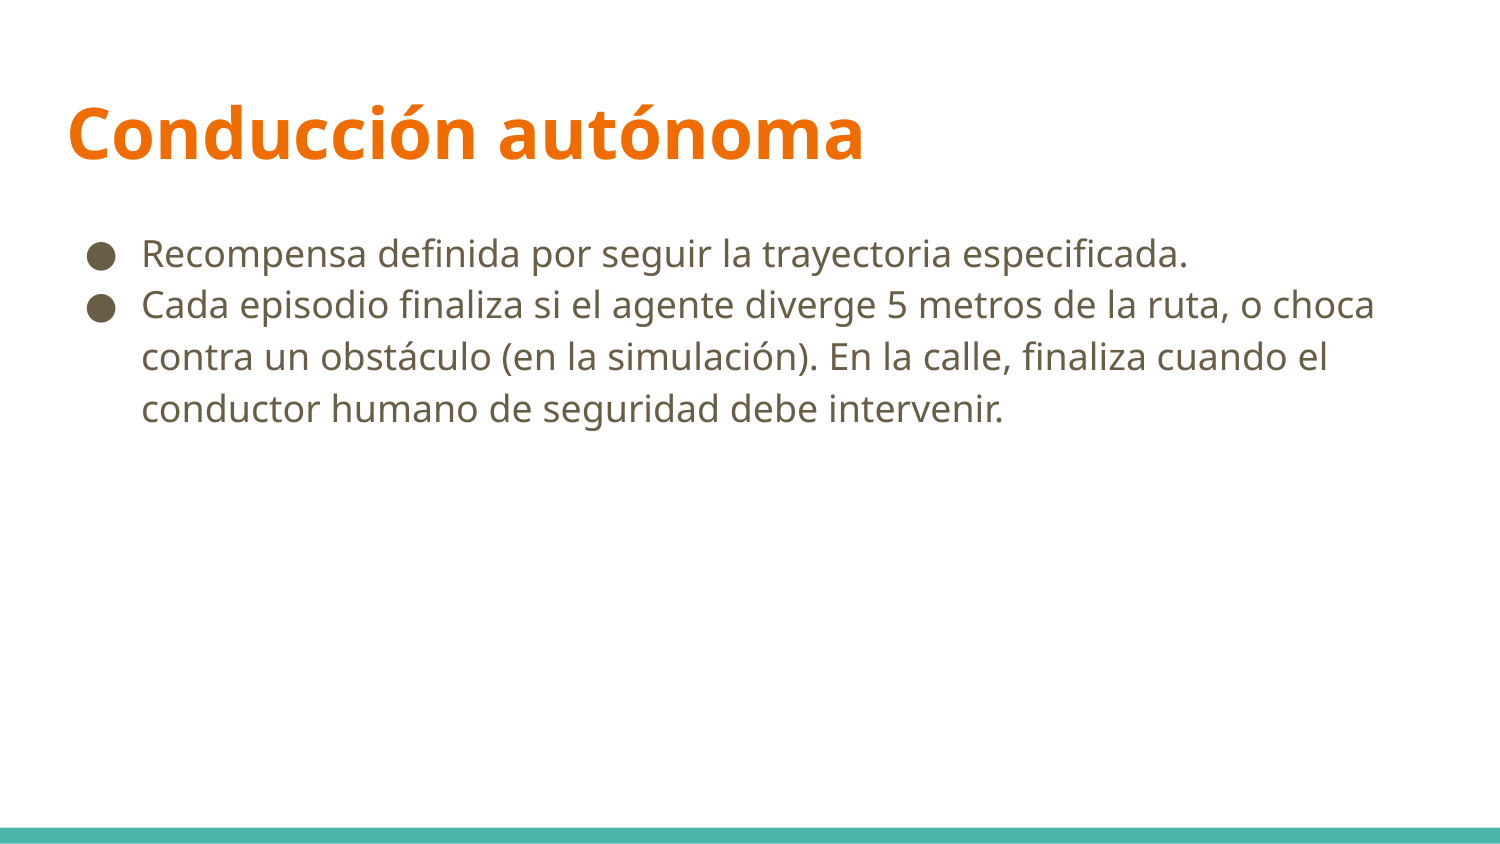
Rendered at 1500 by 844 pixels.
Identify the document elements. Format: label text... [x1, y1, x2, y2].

title Conducción autónoma [51, 72, 1449, 189]
list Recompensa definida por seguir la trayectoria especificada. Cada episodio finaliza si el agente diverge 5 metros de la ruta, o choca contra un obstáculo (en la simulación). En la calle, finaliza cuando el conductor humano de seguridad debe intervenir. [51, 207, 1449, 750]
